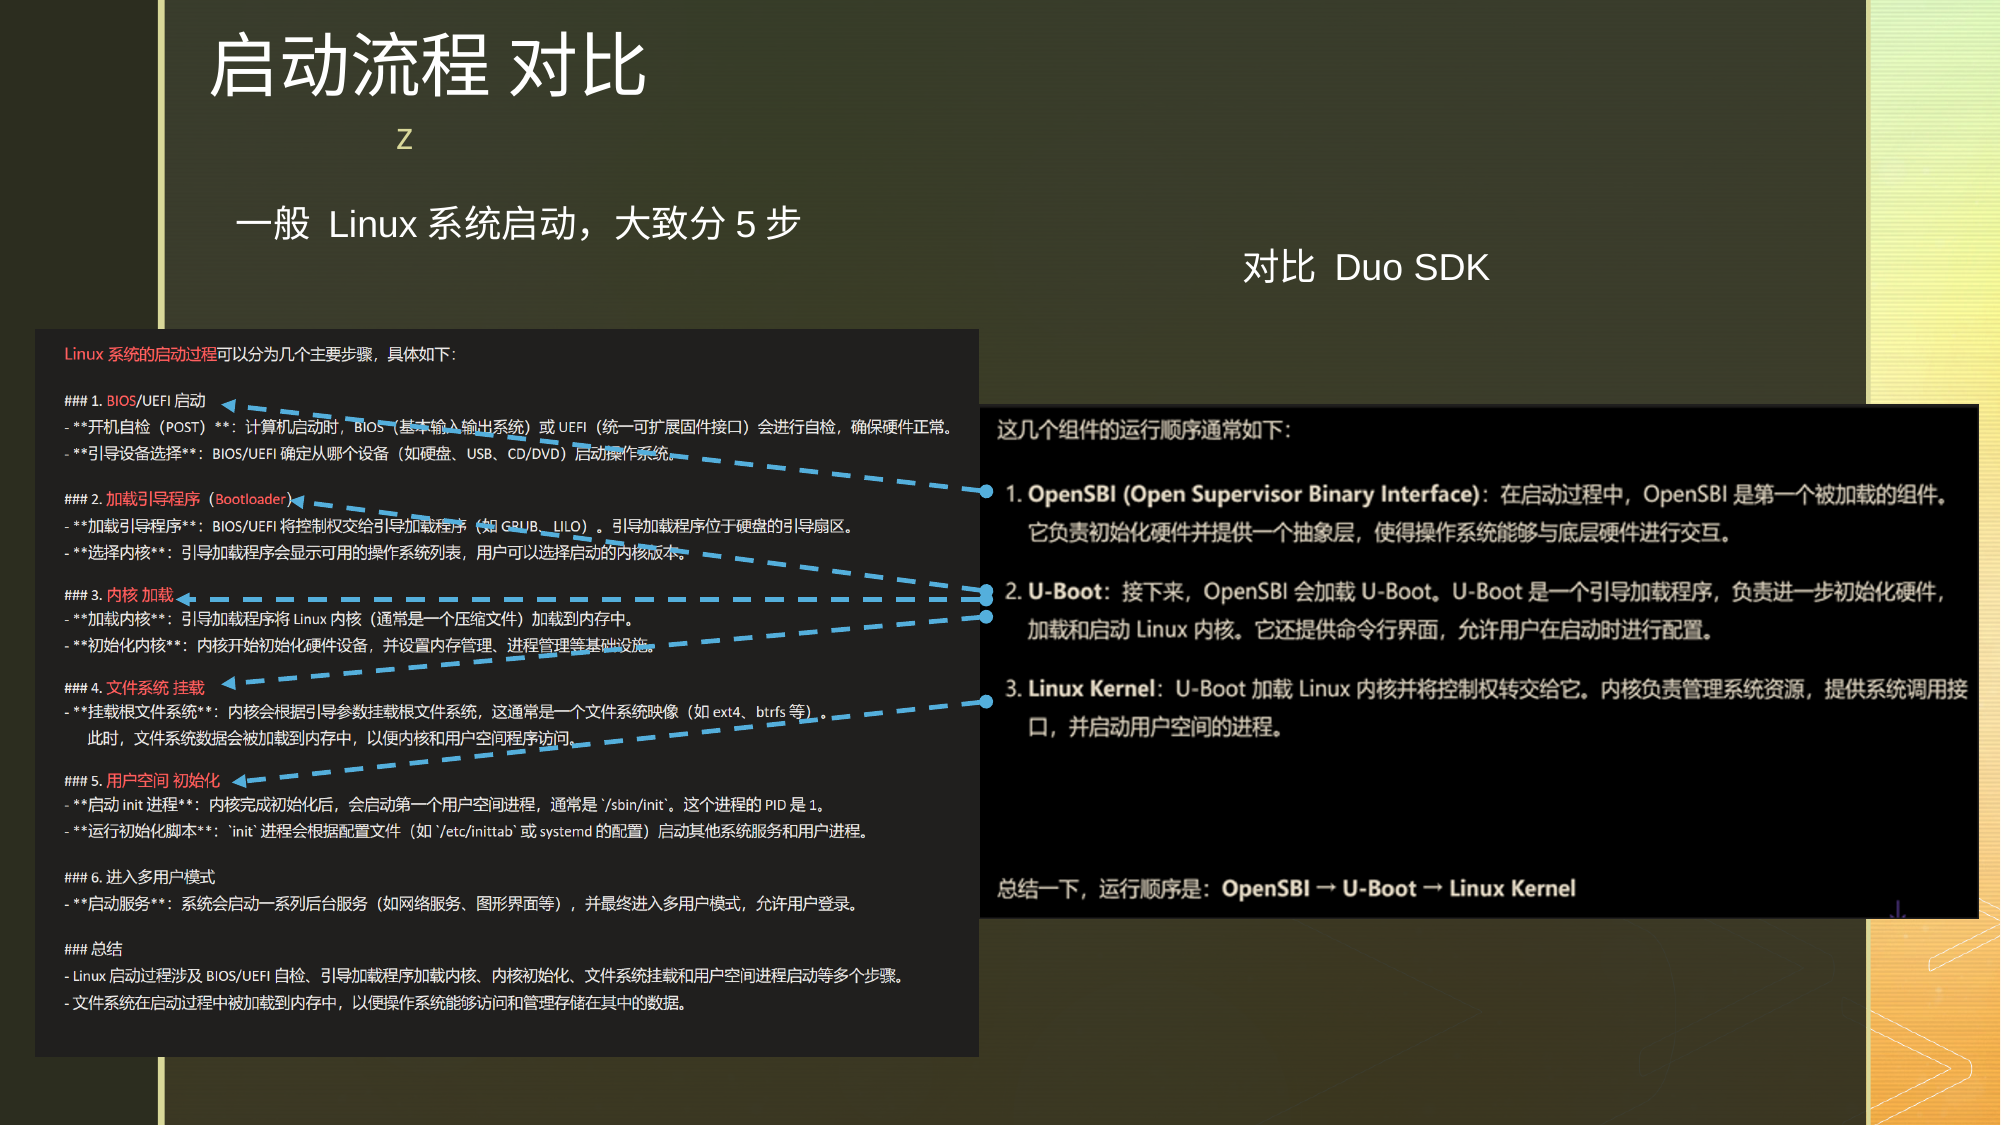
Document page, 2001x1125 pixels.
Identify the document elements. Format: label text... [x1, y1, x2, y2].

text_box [220, 404, 987, 492]
title 启动流程 对比 [193, 23, 1500, 154]
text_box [231, 701, 987, 783]
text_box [220, 616, 987, 685]
text_box 对比 Duo SDK [1227, 235, 1751, 296]
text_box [289, 500, 987, 592]
picture [35, 0, 2001, 1125]
text_box 一般 Linux系统启动，大致分5步 [221, 192, 956, 253]
